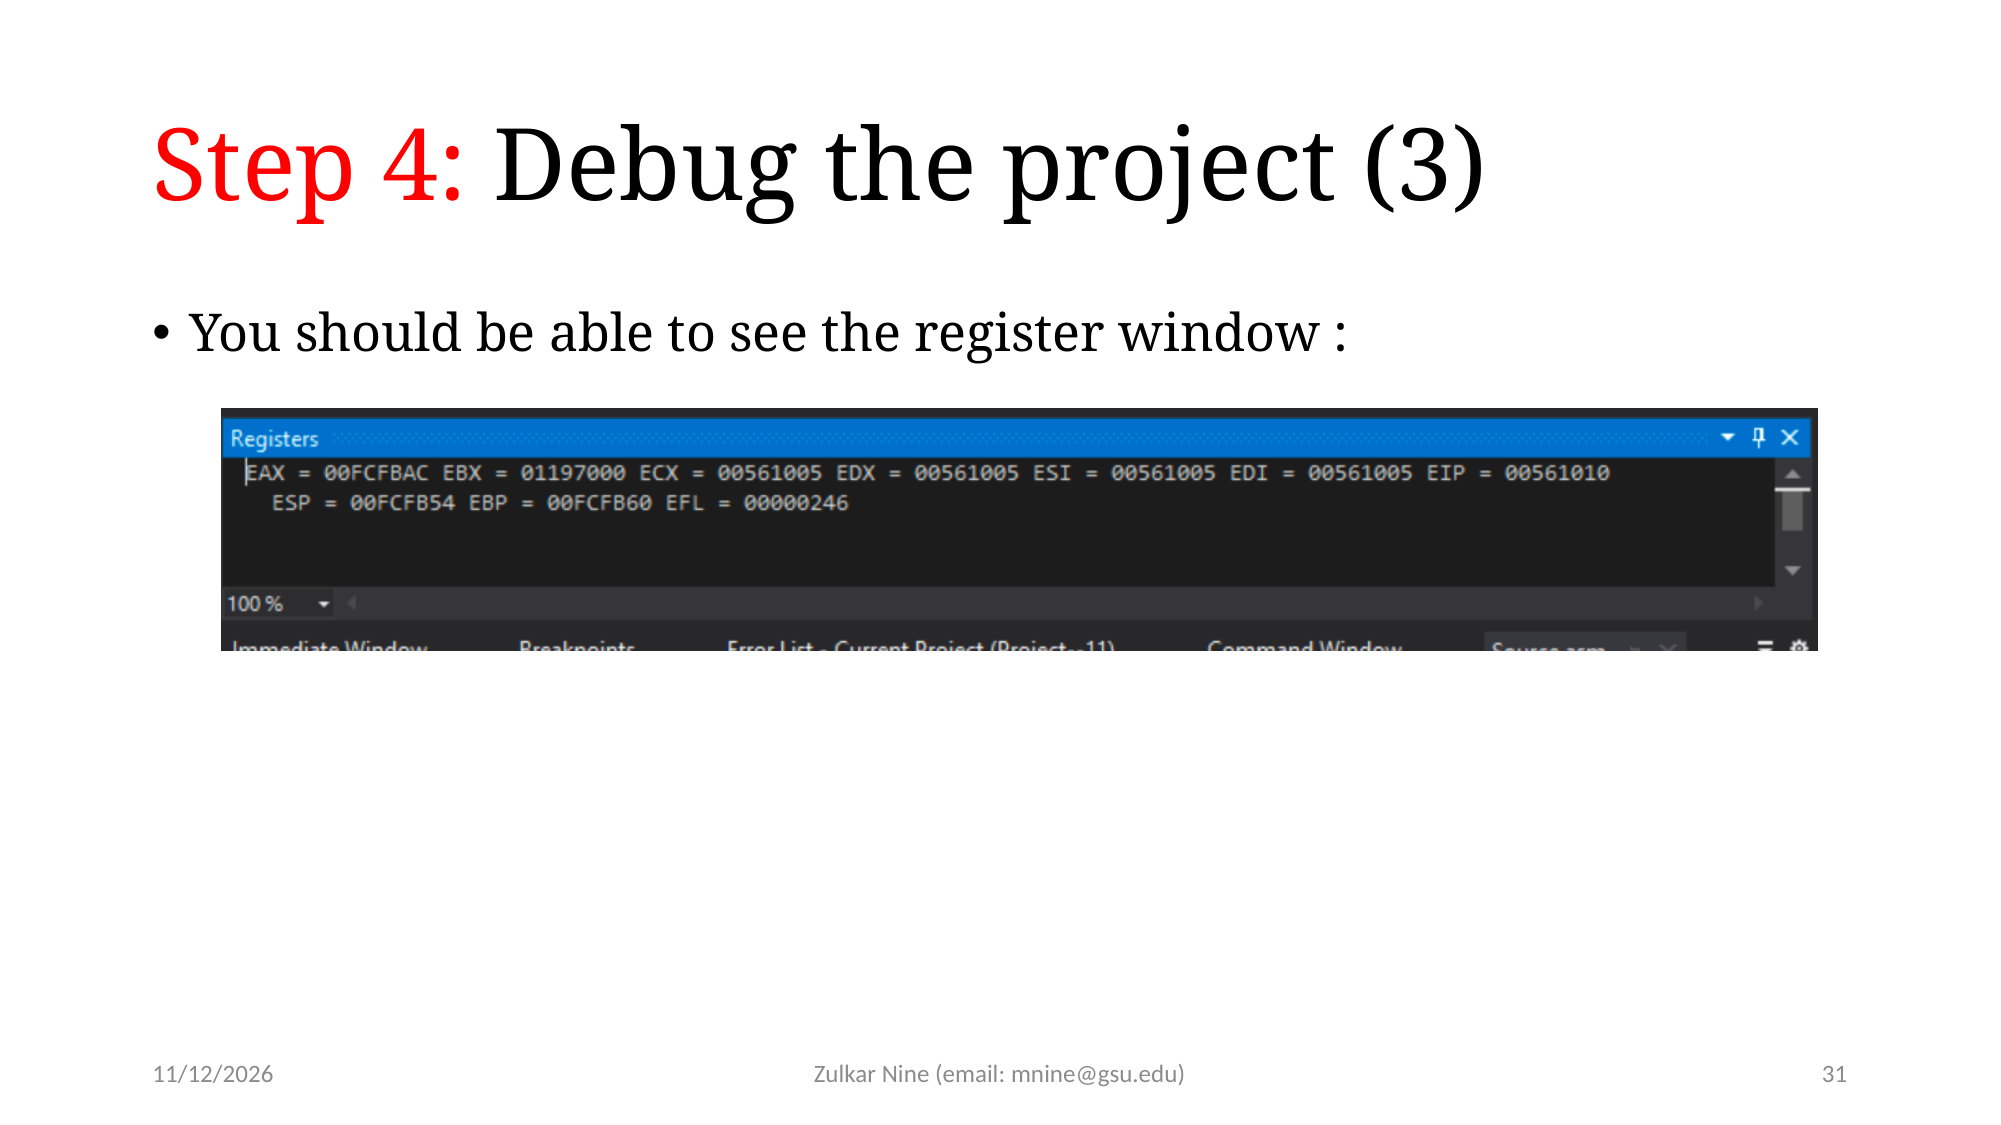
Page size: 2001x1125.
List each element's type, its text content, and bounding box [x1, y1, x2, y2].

footer Zulkar Nine (email: mnine@gsu.edu) [662, 1042, 1338, 1103]
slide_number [137, 1042, 588, 1103]
title Step 4: Debug the project (3) [137, 59, 1863, 278]
slide_number 31 [1412, 1042, 1863, 1103]
list You should be able to see the register window : [137, 299, 1863, 1014]
picture [221, 408, 1818, 651]
